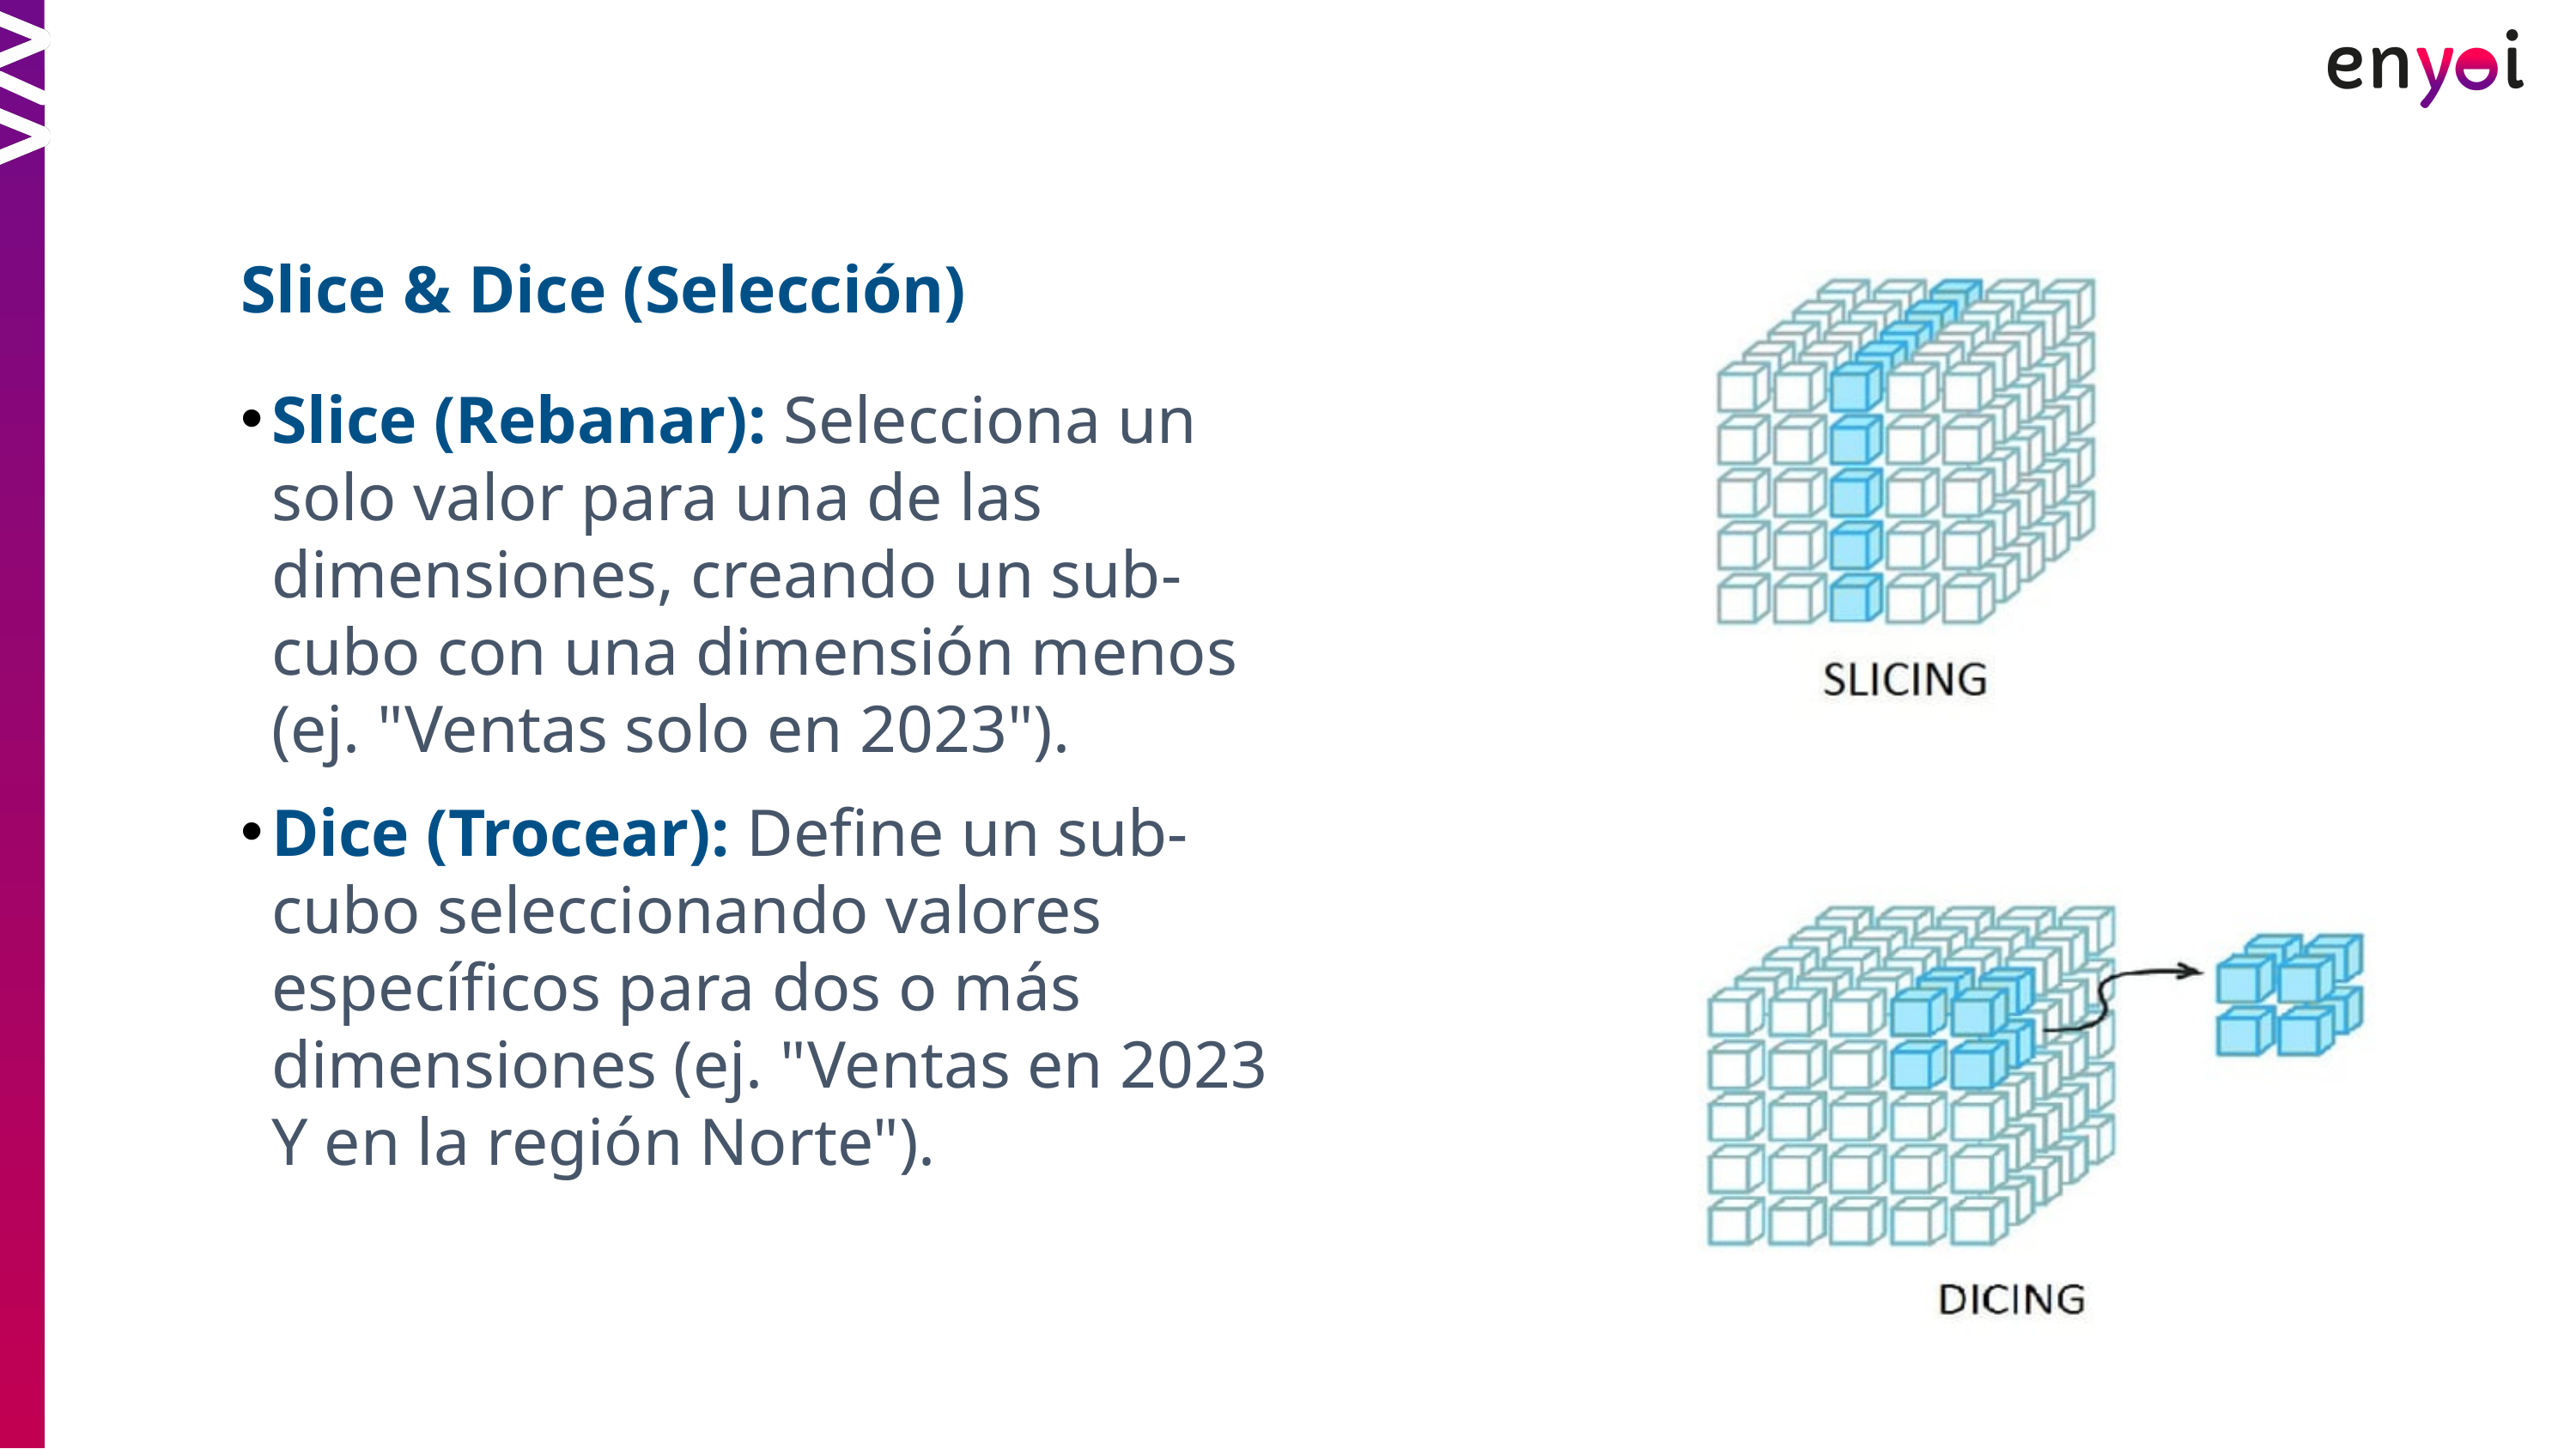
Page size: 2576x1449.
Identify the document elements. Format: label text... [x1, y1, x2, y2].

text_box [0, 0, 53, 1449]
text_box [2328, 29, 2524, 108]
picture [1619, 886, 2388, 1355]
text_box Slice & Dice (Selección) Slice (Rebanar): Selecciona un solo valor para una de las dimensiones, creando un sub-cubo con una dimensión menos (ej. "Ventas solo en 2023"). Dice (Trocear): Define un sub-cubo seleccionando valores específicos para dos o más dimensiones (ej. "Ventas en 2023 Y en la región Norte"). [228, 241, 1315, 1185]
picture [1713, 269, 2163, 739]
